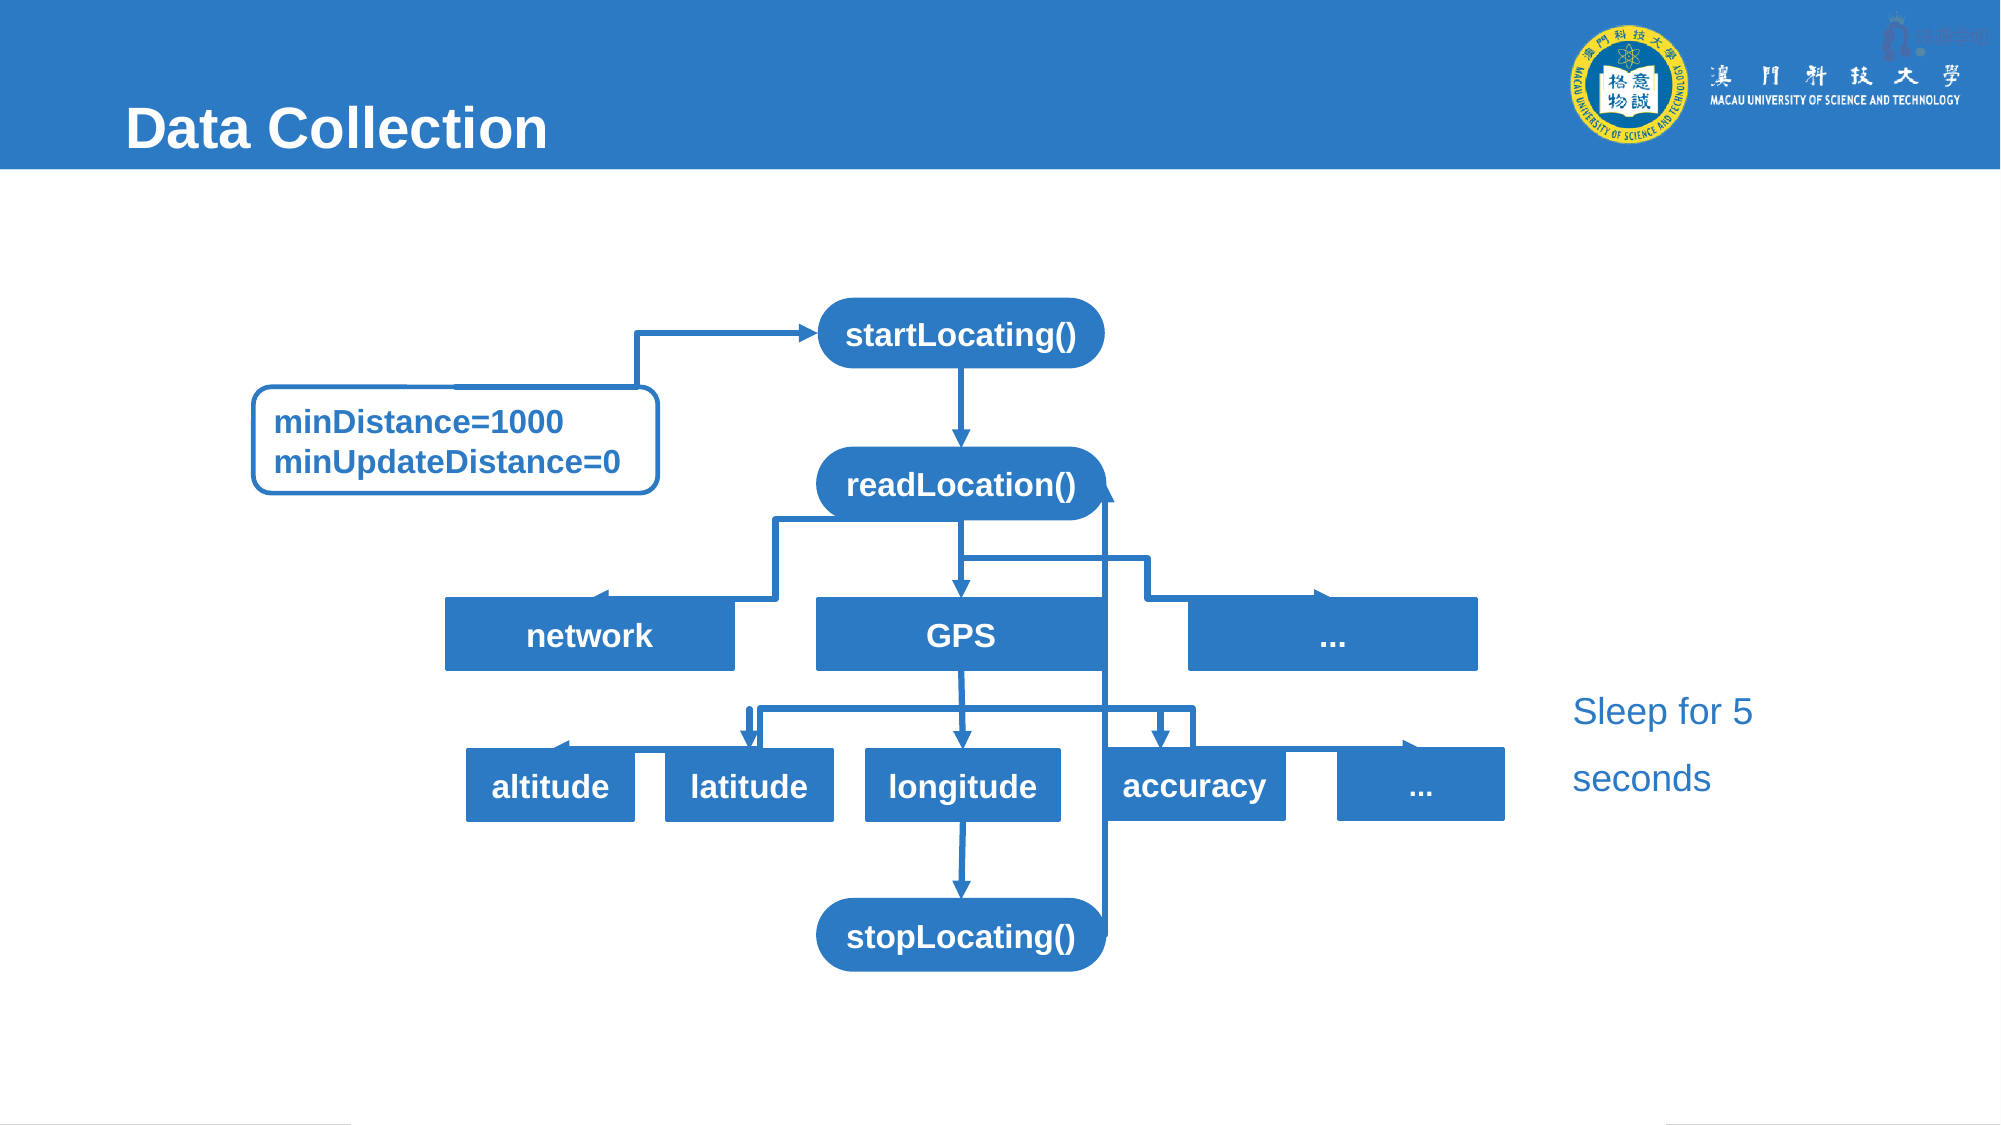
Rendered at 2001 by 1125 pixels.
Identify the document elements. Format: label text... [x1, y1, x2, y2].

picture [0, 0, 2001, 1125]
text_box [253, 297, 1890, 1086]
title Data Collection [109, 0, 1890, 169]
